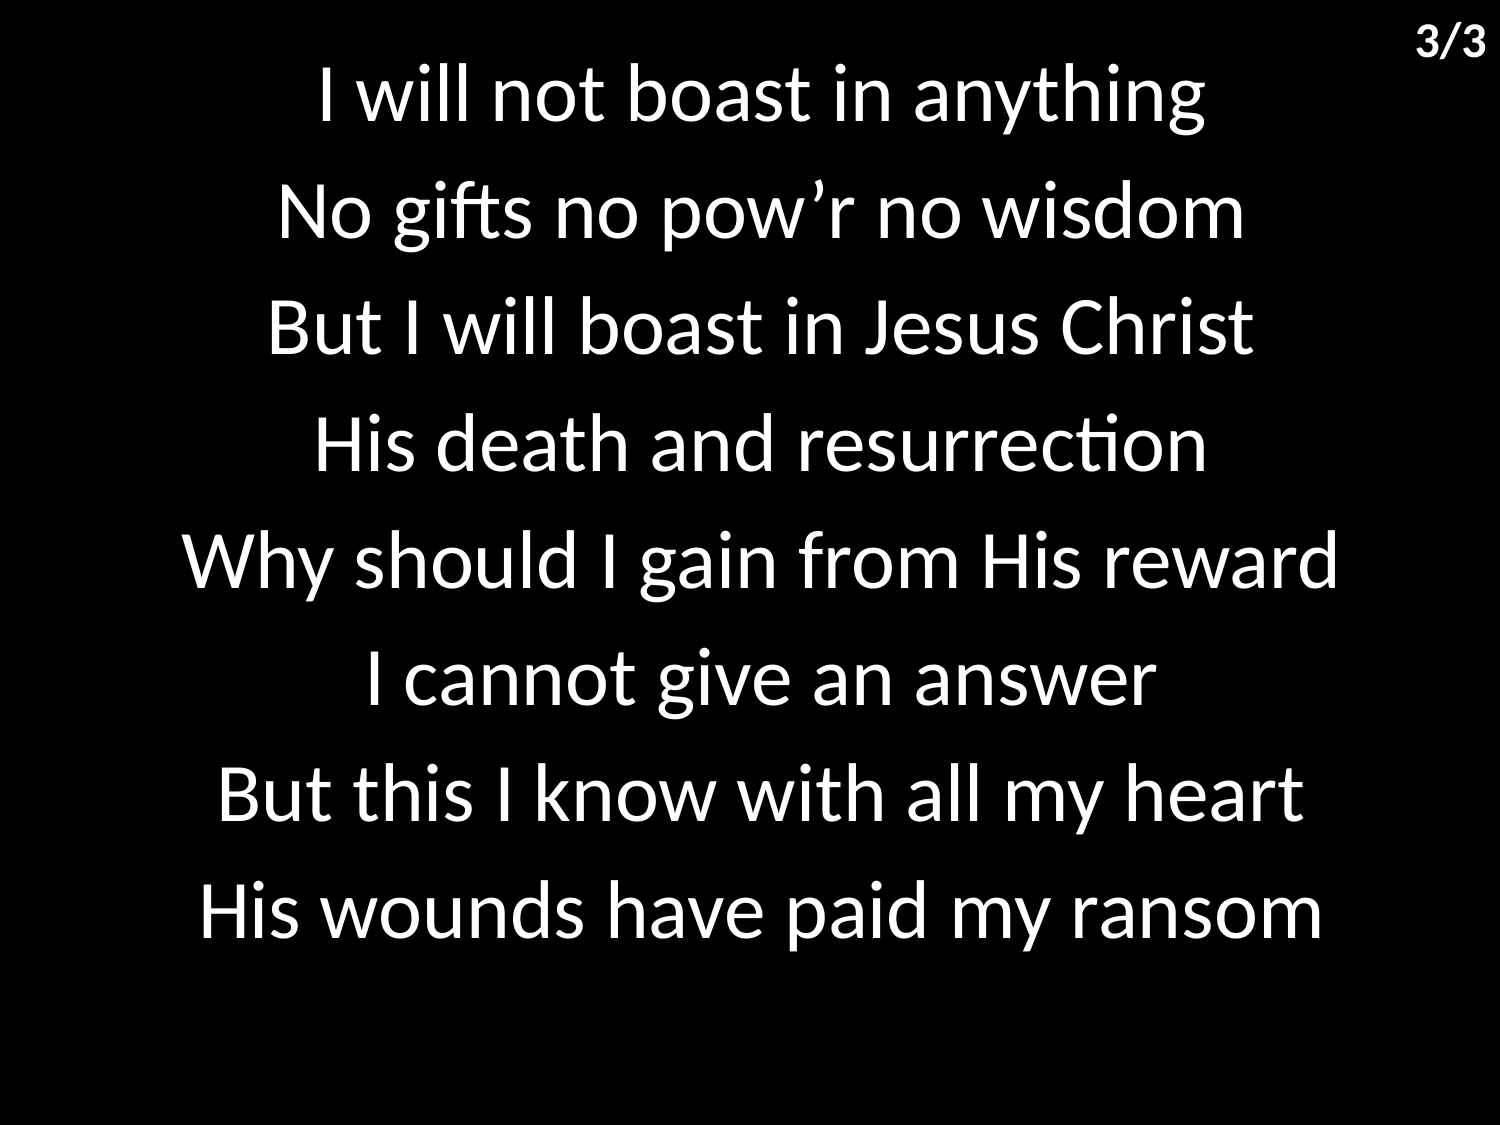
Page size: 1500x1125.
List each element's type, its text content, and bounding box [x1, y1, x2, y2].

text_box 3/3 [1399, 0, 1500, 75]
subtitle I will not boast in anything No gifts no pow’r no wisdom But I will boast in Jesus Christ His death and resurrection Why should I gain from His reward I cannot give an answer But this I know with all my heart His wounds have paid my ransom [53, 30, 1471, 1094]
